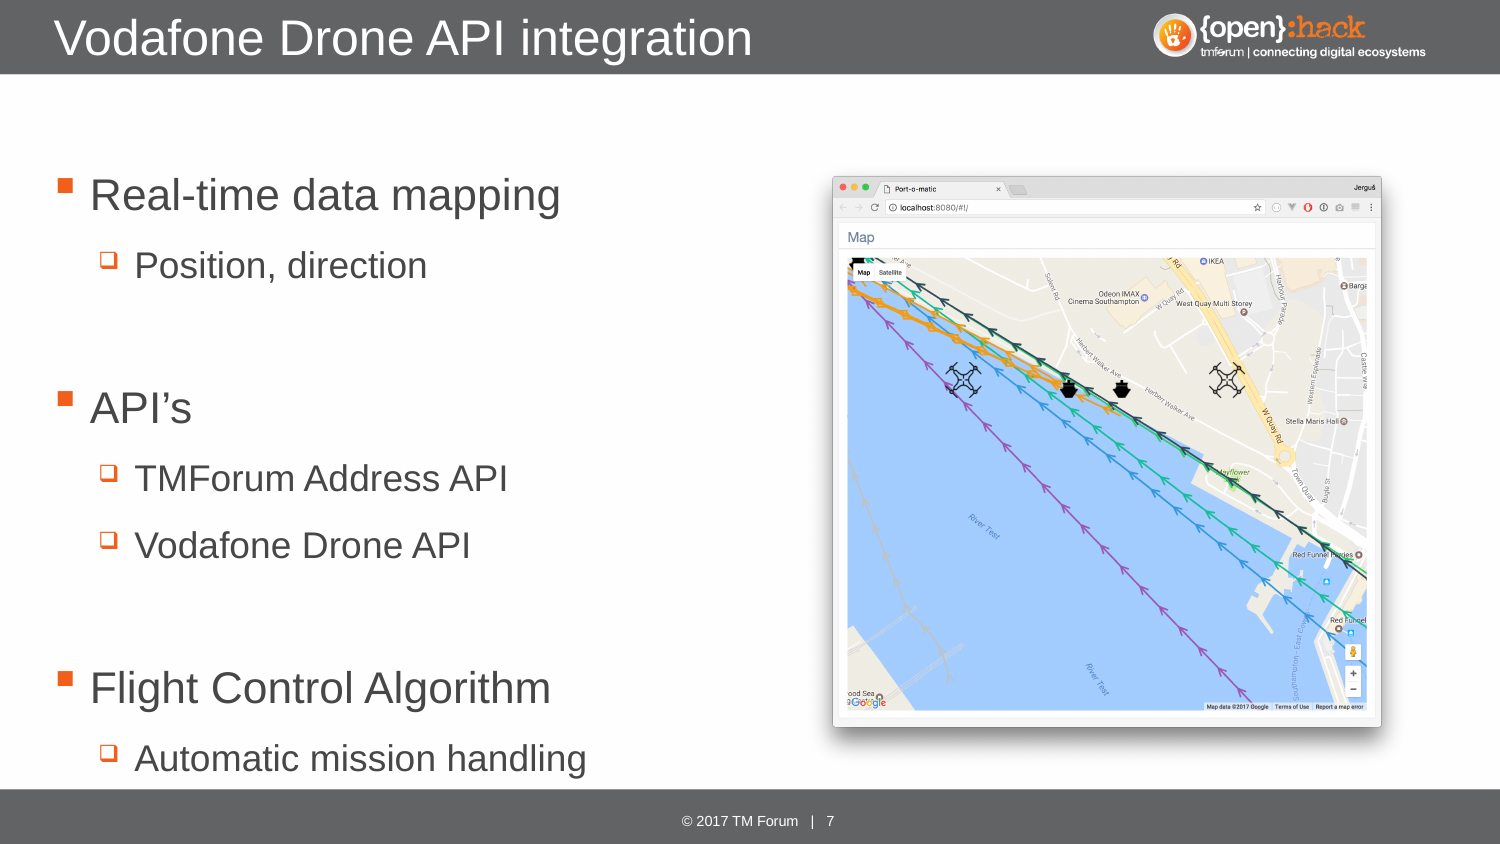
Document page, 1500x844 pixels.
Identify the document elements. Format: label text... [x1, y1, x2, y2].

title Vodafone Drone API integration [38, 0, 1188, 95]
picture [0, 0, 1500, 844]
list Real-time data mapping Position, direction API’s TMForum Address API Vodafone Drone API Flight Control Algorithm Automatic mission handling [38, 158, 1444, 788]
